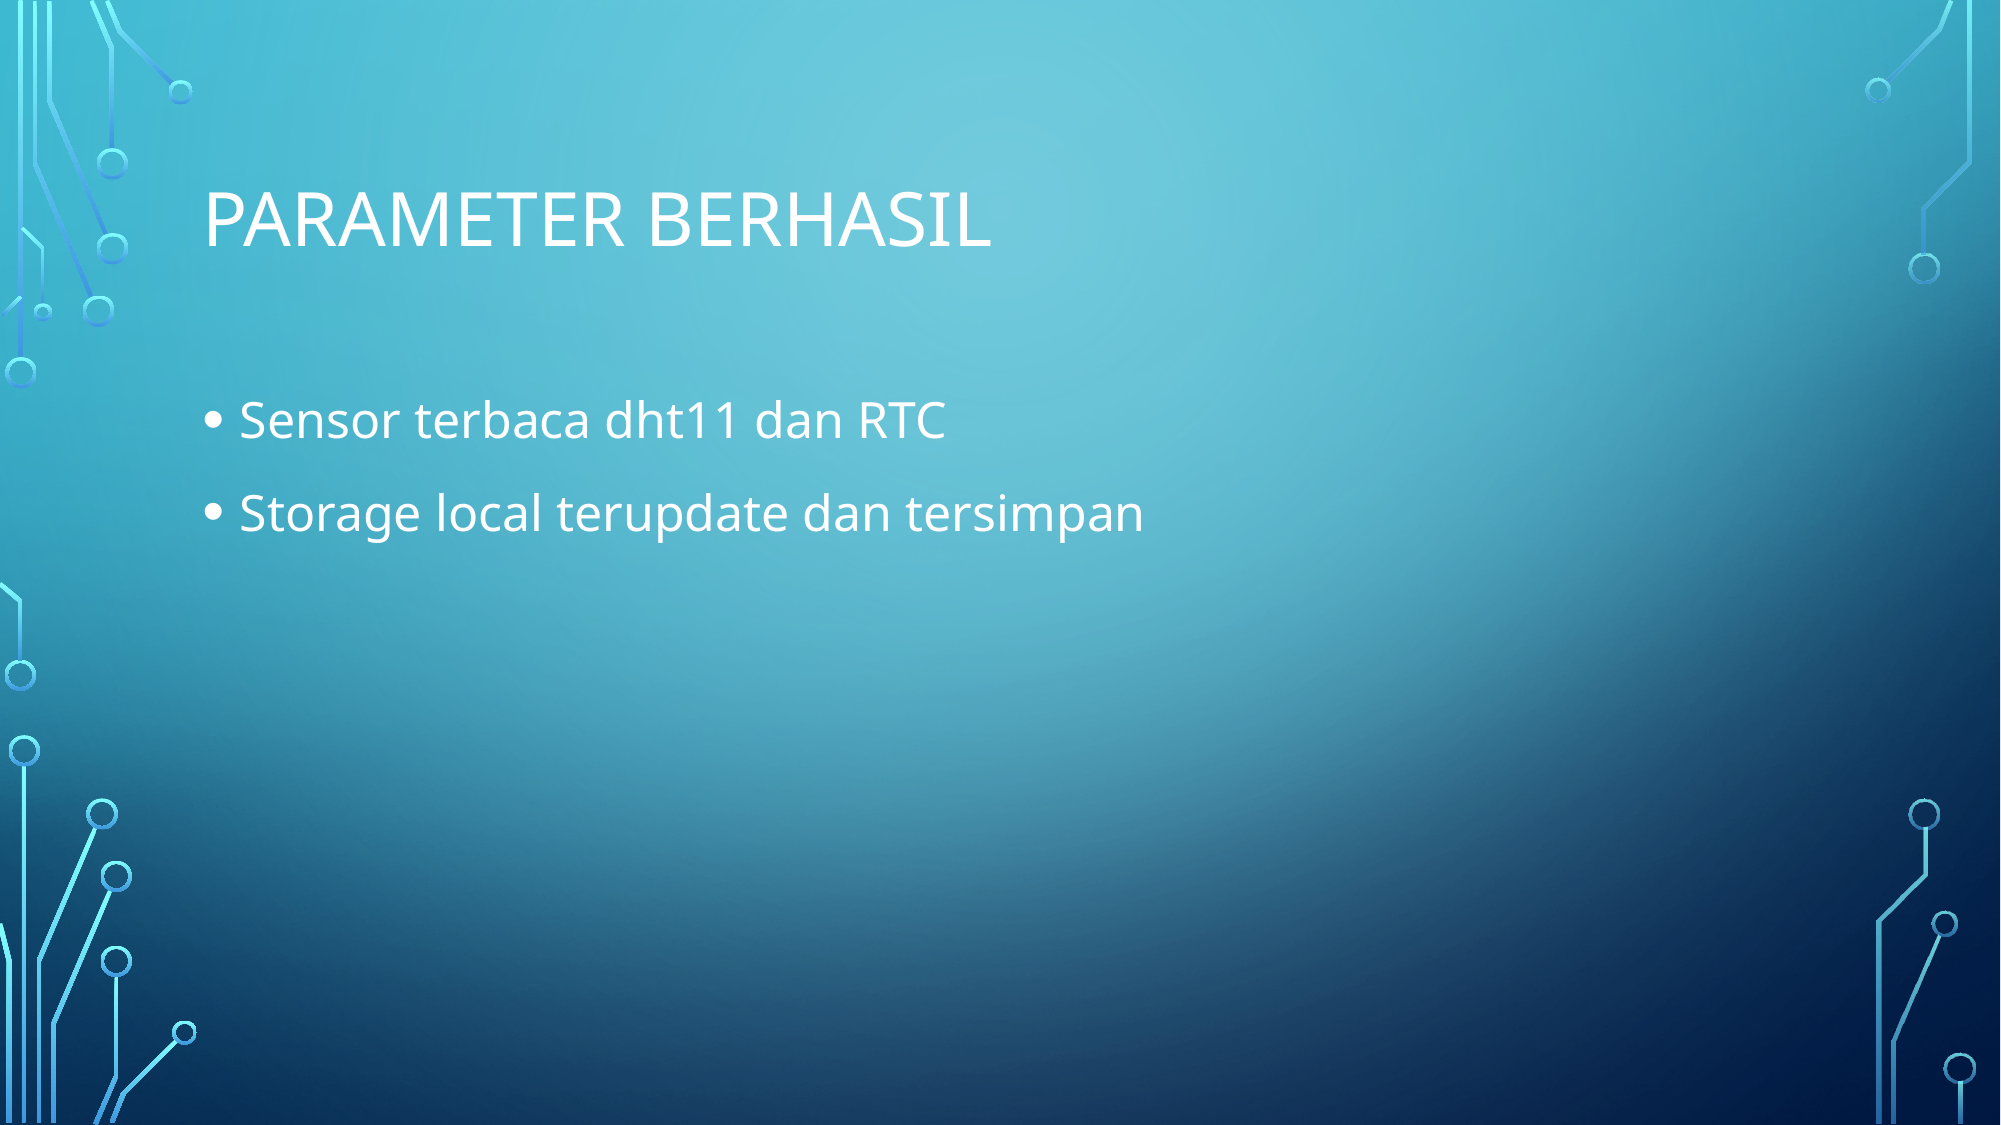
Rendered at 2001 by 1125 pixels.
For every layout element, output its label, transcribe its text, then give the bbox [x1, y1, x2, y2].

list Sensor terbaca dht11 dan RTC Storage local terupdate dan tersimpan [187, 369, 1813, 950]
title Parameter Berhasil [187, 101, 1813, 344]
